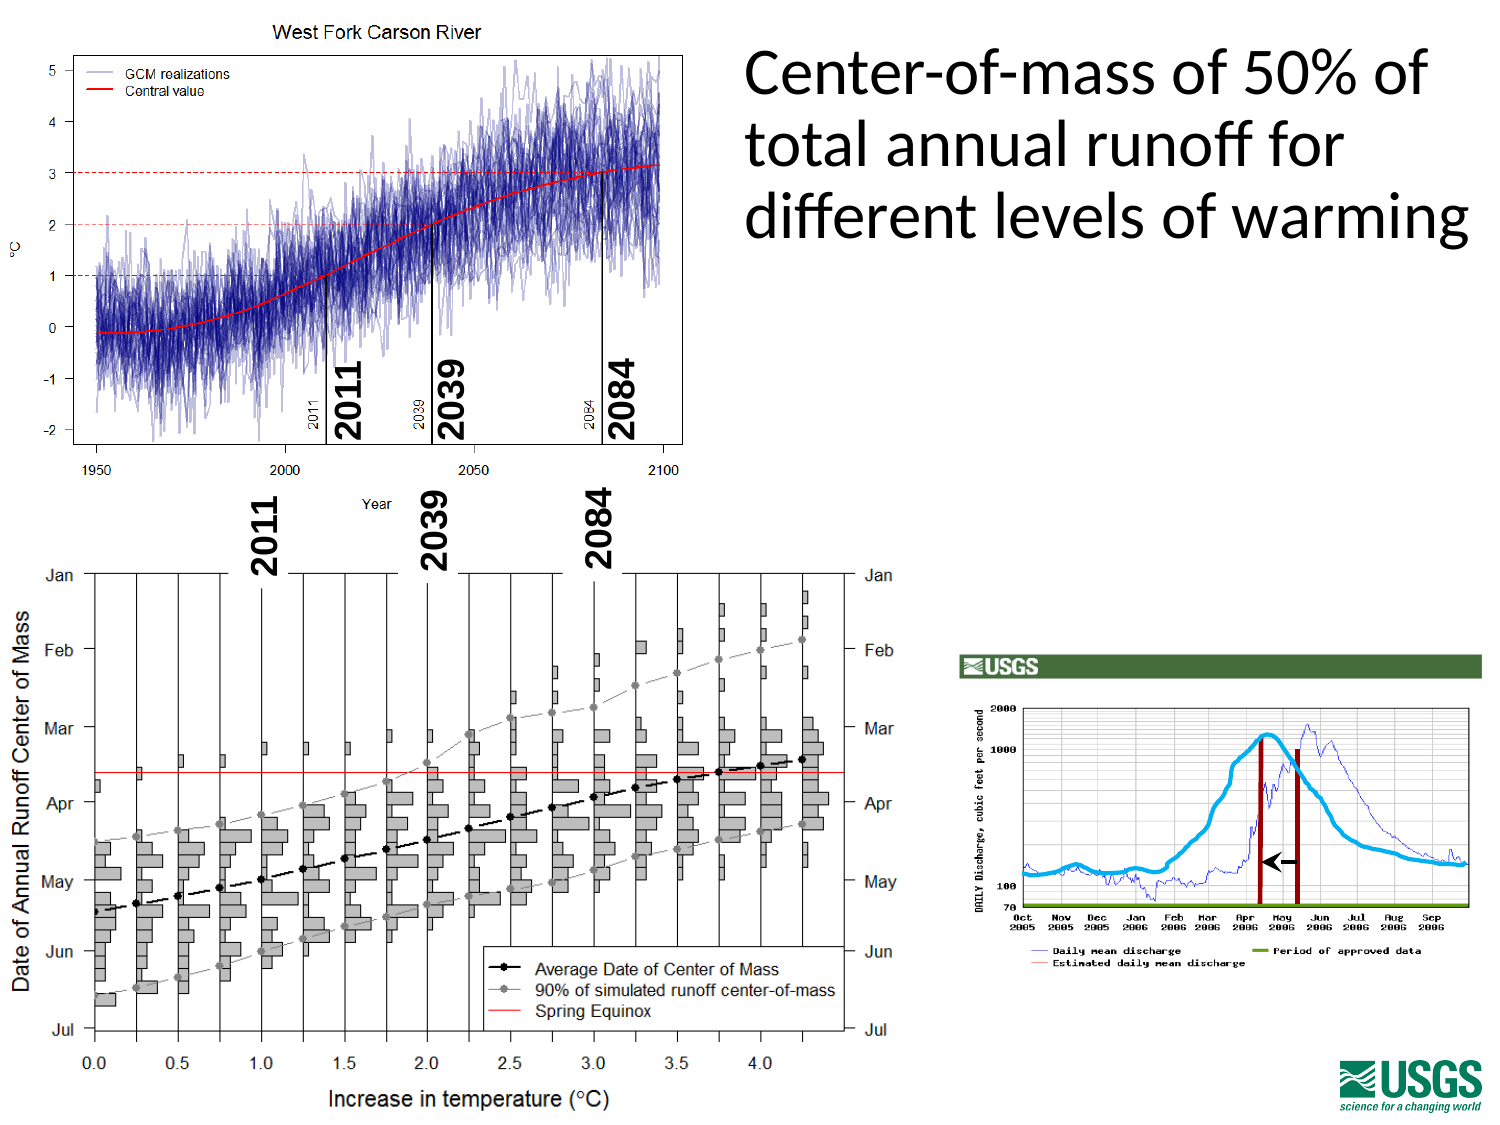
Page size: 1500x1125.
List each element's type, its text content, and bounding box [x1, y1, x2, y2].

picture [5, 4, 906, 1115]
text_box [958, 653, 1482, 974]
picture [1339, 1060, 1482, 1114]
text_box Center-of-mass of 50% of total annual runoff for different levels of warming [773, 21, 1495, 268]
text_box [1021, 734, 1467, 905]
